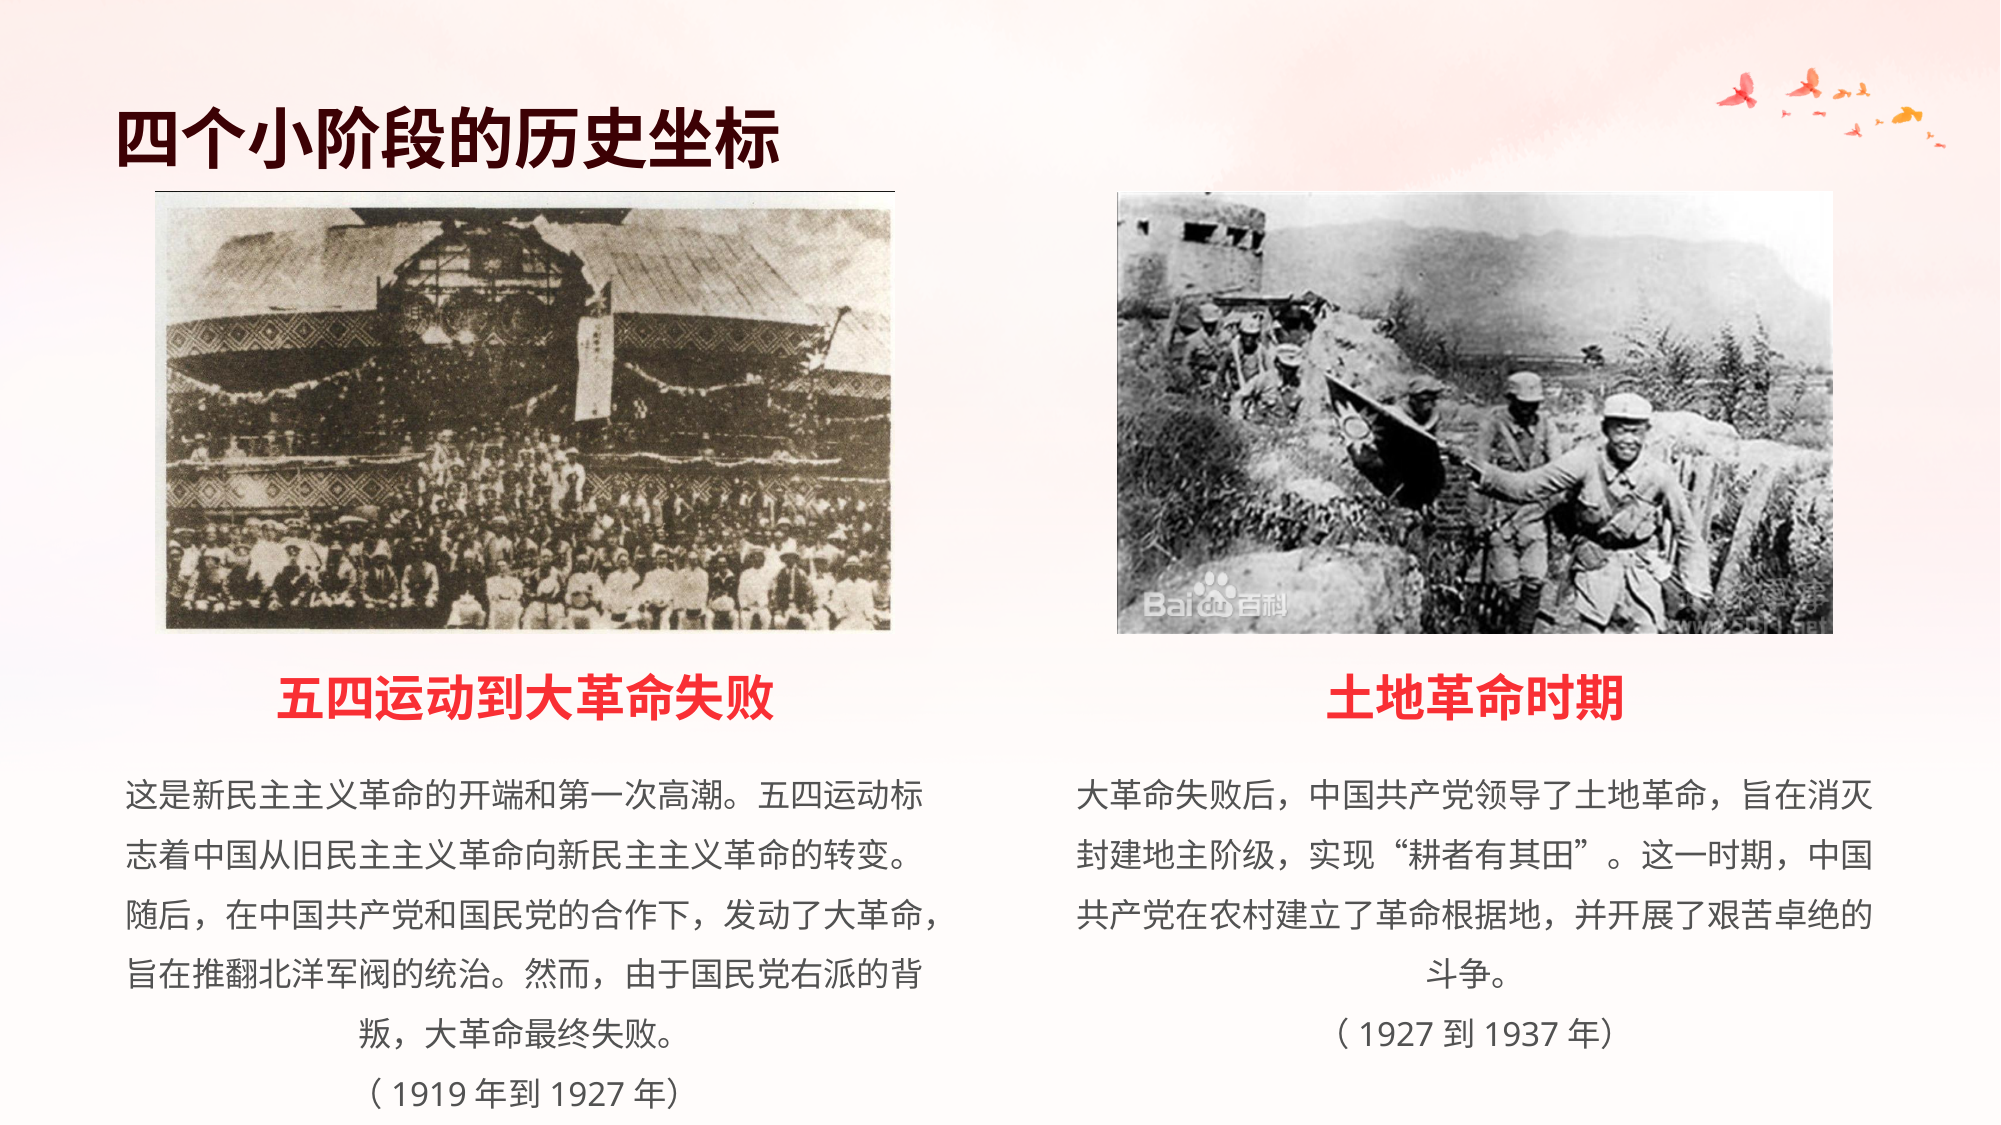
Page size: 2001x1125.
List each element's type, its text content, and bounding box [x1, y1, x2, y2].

text_box 五四运动到大革命失败 [114, 648, 936, 727]
title 四个小阶段的历史坐标 [114, 59, 1886, 178]
text_box 大革命失败后，中国共产党领导了土地革命，旨在消灭封建地主阶级，实现“耕者有其田”。这一时期，中国共产党在农村建立了革命根据地，并开展了艰苦卓绝的斗争。 （1927到1937年） [1064, 753, 1886, 1057]
picture [0, 0, 2000, 783]
text_box 土地革命时期 [1064, 648, 1886, 727]
text_box 这是新民主主义革命的开端和第一次高潮。五四运动标志着中国从旧民主主义革命向新民主主义革命的转变。随后，在中国共产党和国民党的合作下，发动了大革命，旨在推翻北洋军阀的统治。然而，由于国民党右派的背叛，大革命最终失败。 （1919年到1927年） [114, 753, 936, 1057]
